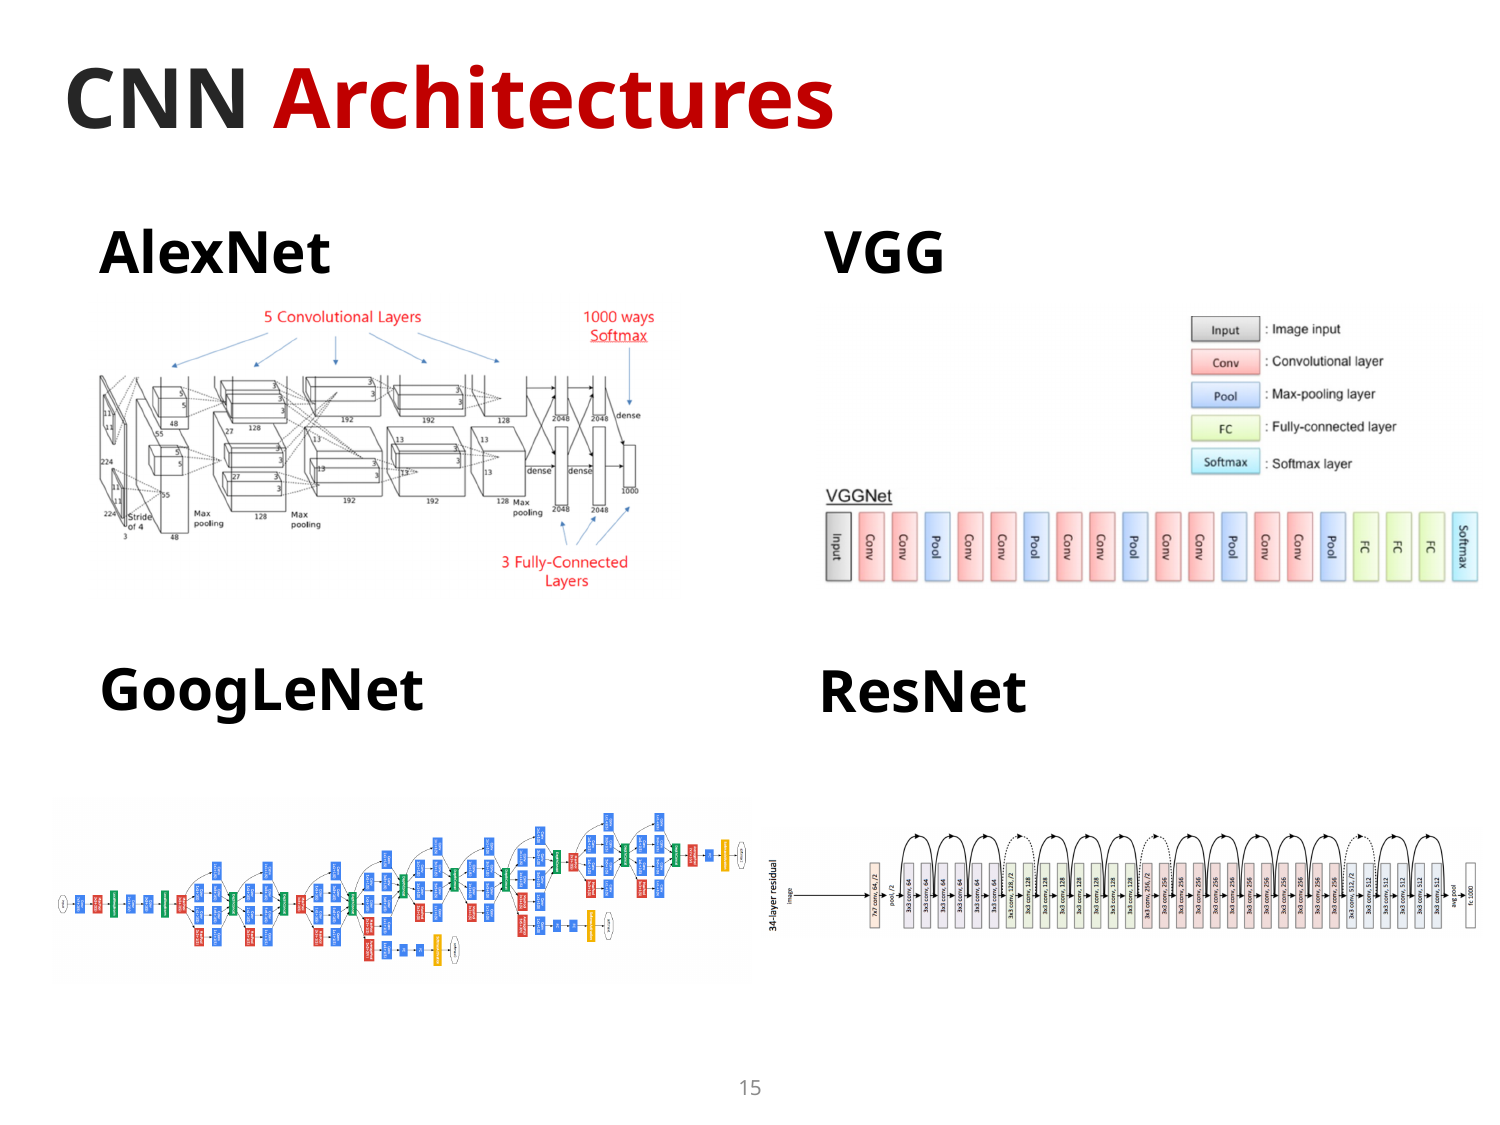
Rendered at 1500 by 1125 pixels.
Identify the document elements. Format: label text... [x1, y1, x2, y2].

title CNN Architectures [48, 41, 1456, 149]
picture [762, 303, 1483, 1125]
text_box GoogLeNet [84, 645, 440, 730]
text_box VGG [810, 208, 962, 293]
picture [52, 797, 752, 984]
picture [88, 293, 681, 599]
text_box AlexNet [84, 208, 347, 293]
text_box ResNet [804, 646, 1043, 732]
slide_number 15 [575, 1058, 925, 1119]
